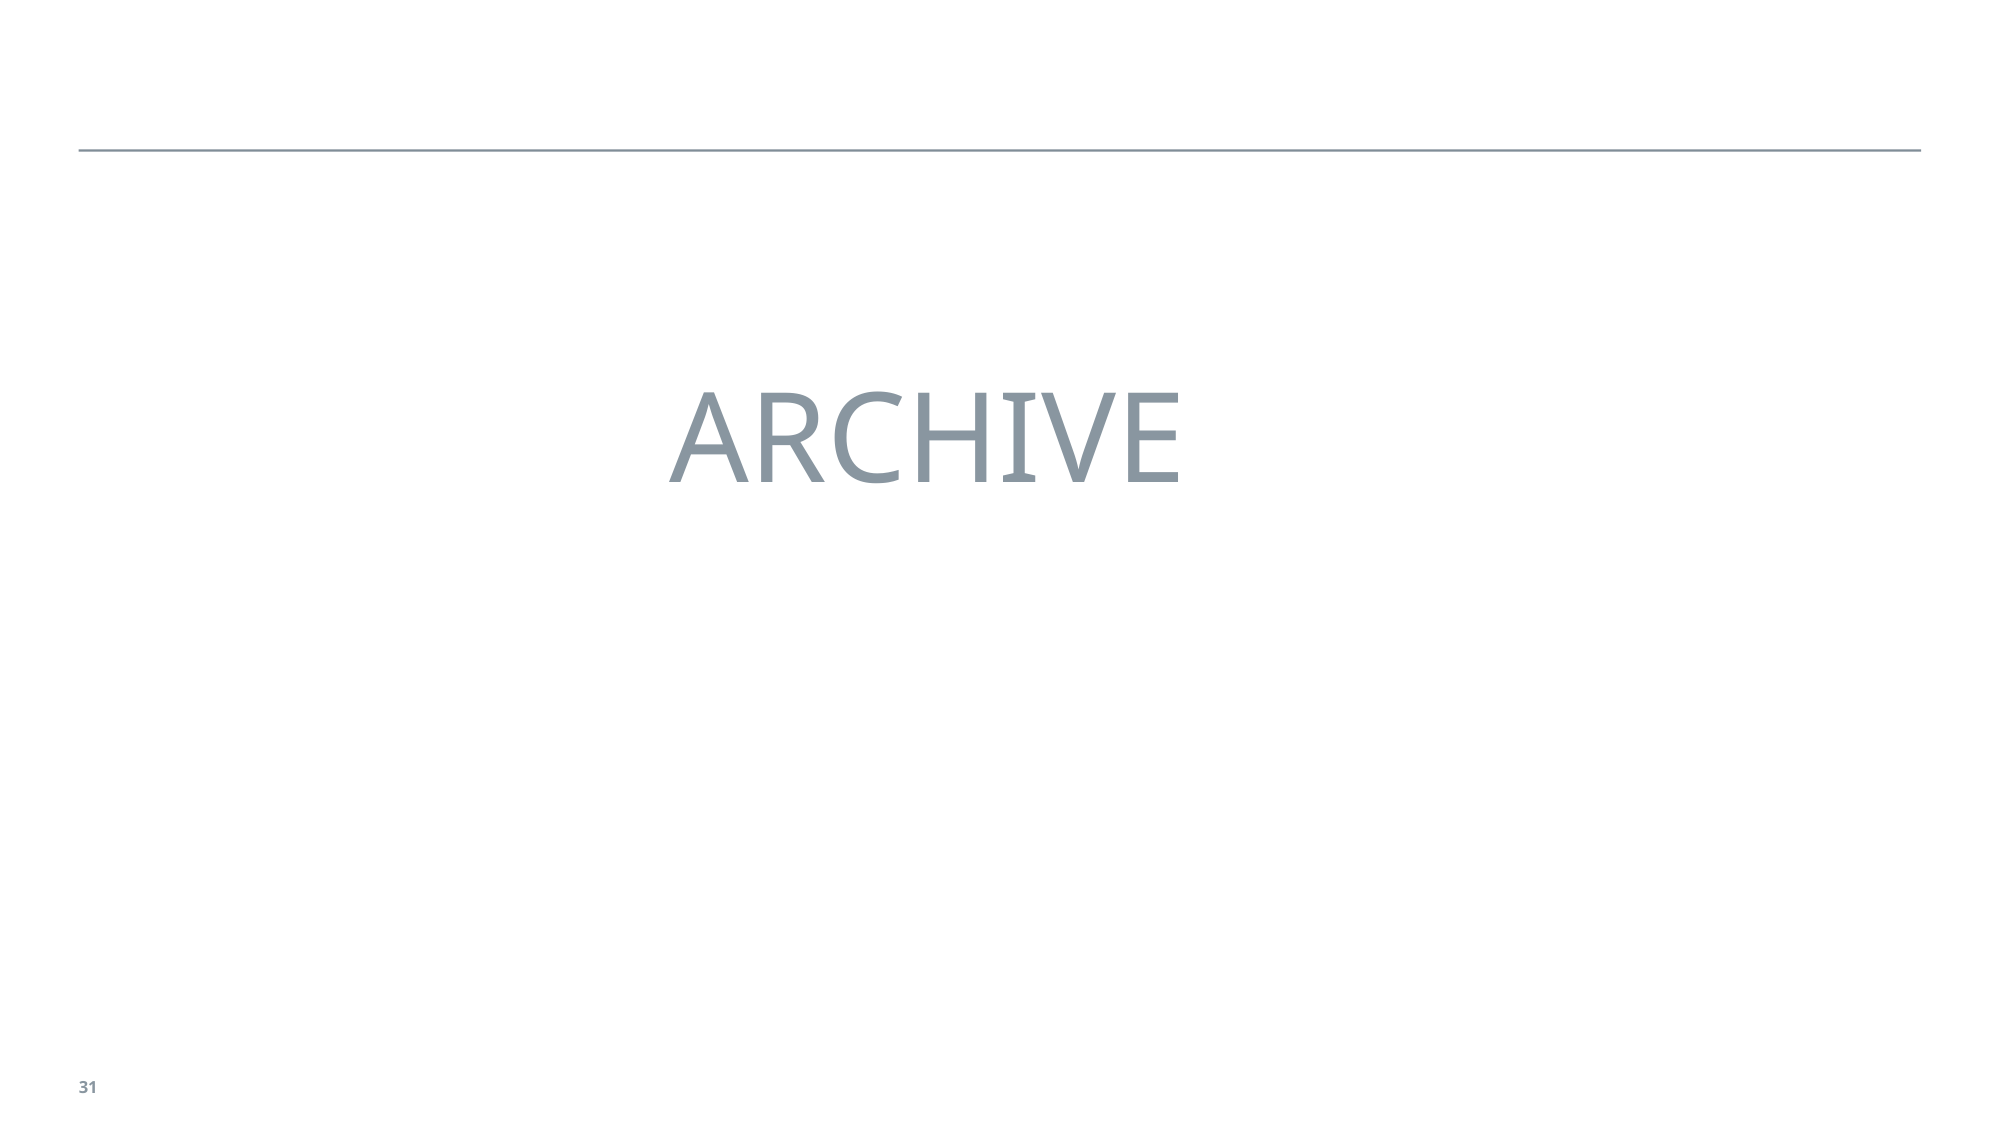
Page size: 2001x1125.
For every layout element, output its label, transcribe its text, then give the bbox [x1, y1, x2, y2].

title ARCHIVE [279, 349, 1591, 882]
